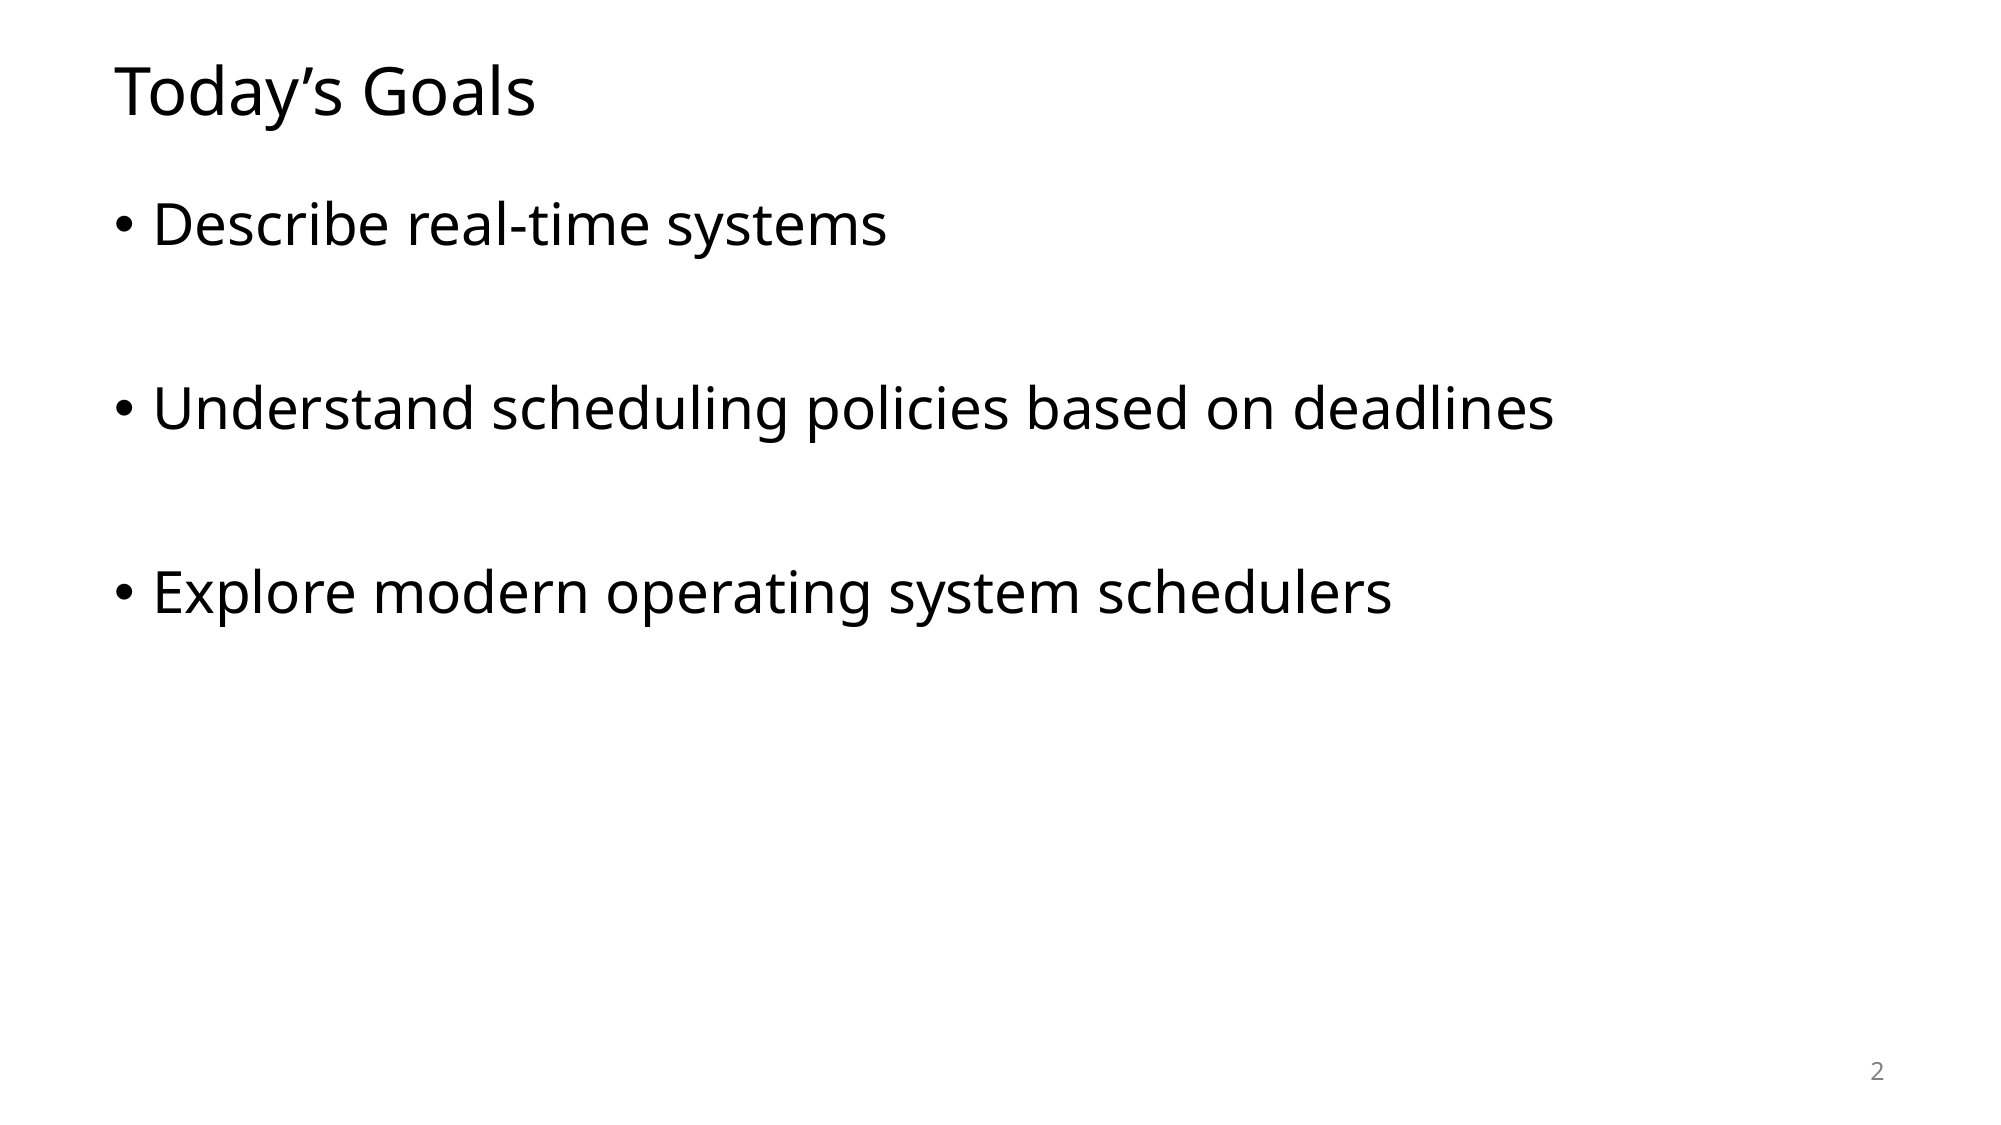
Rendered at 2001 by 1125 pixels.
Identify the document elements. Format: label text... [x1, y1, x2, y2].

slide_number 2 [1749, 1042, 1900, 1103]
title Today’s Goals [99, 37, 1900, 150]
list Describe real-time systems Understand scheduling policies based on deadlines Explore modern operating system schedulers [99, 187, 1900, 1013]
